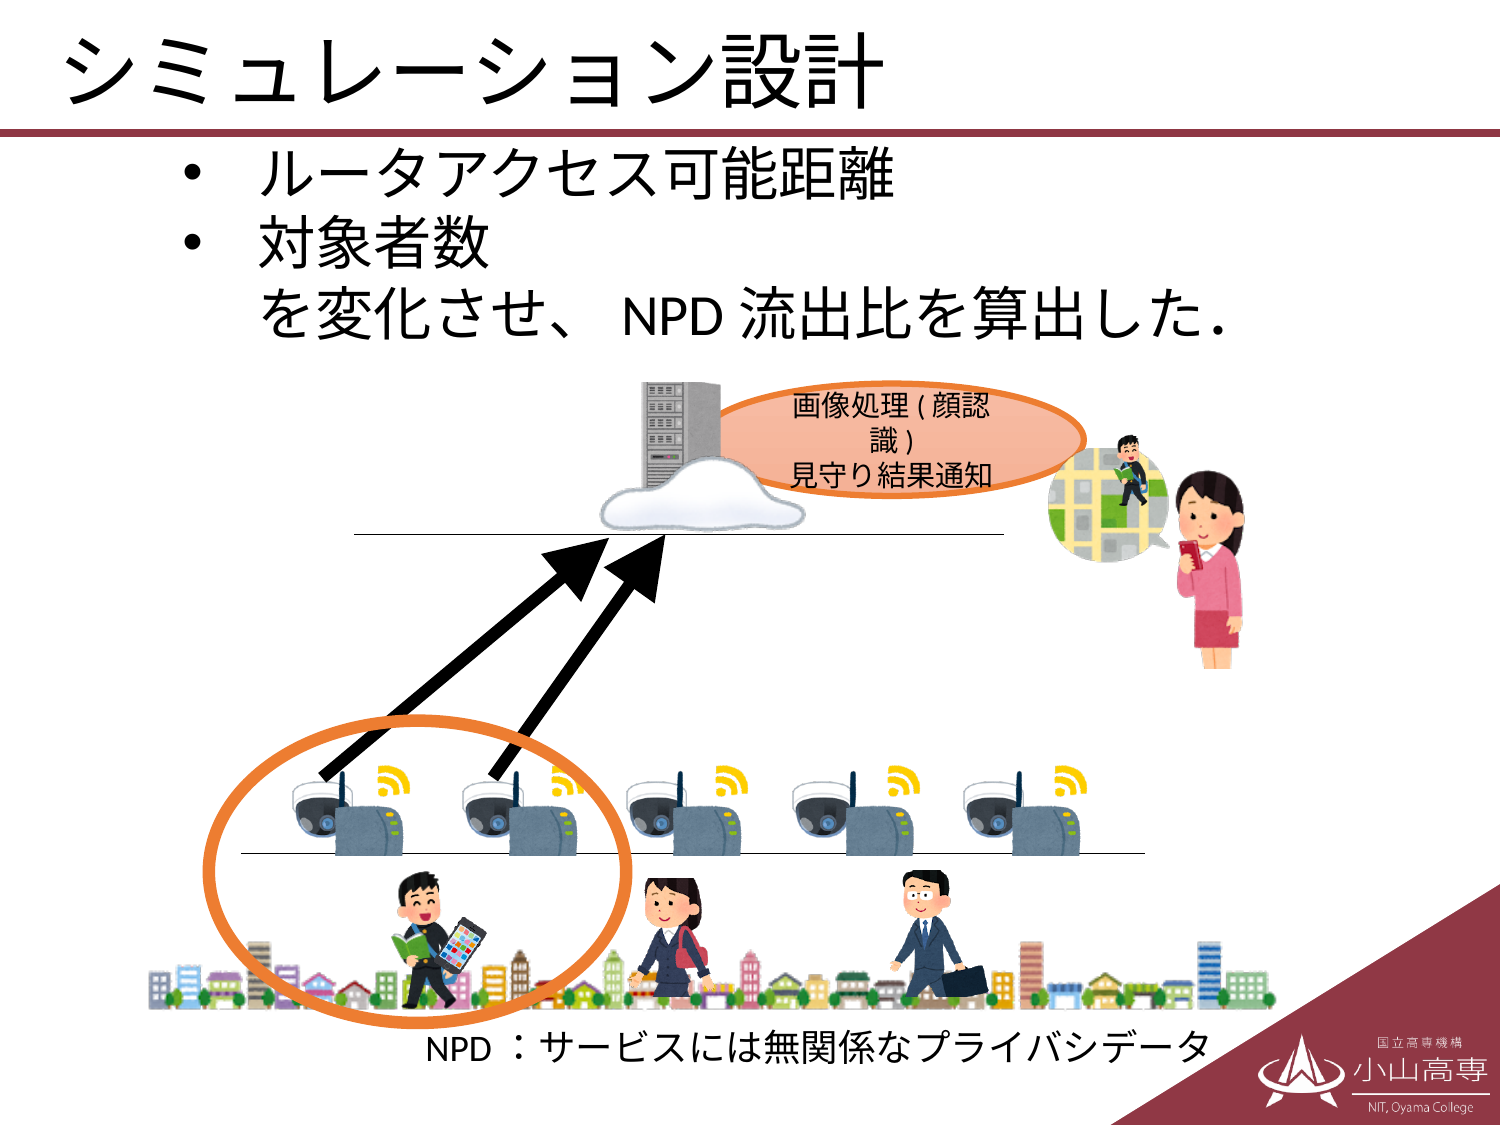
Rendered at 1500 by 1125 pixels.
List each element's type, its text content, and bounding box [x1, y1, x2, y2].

text_box NPD：サービスには無関係なプライバシデータ [410, 1016, 1337, 1077]
picture [1294, 129, 1500, 137]
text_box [140, 382, 1284, 1023]
picture [1112, 885, 1500, 1125]
text_box ルータアクセス可能距離 対象者数 を変化させ、NPD流出比を算出した． [167, 129, 1294, 354]
title シミュレーション設計 [42, 20, 1294, 130]
picture [0, 129, 167, 137]
